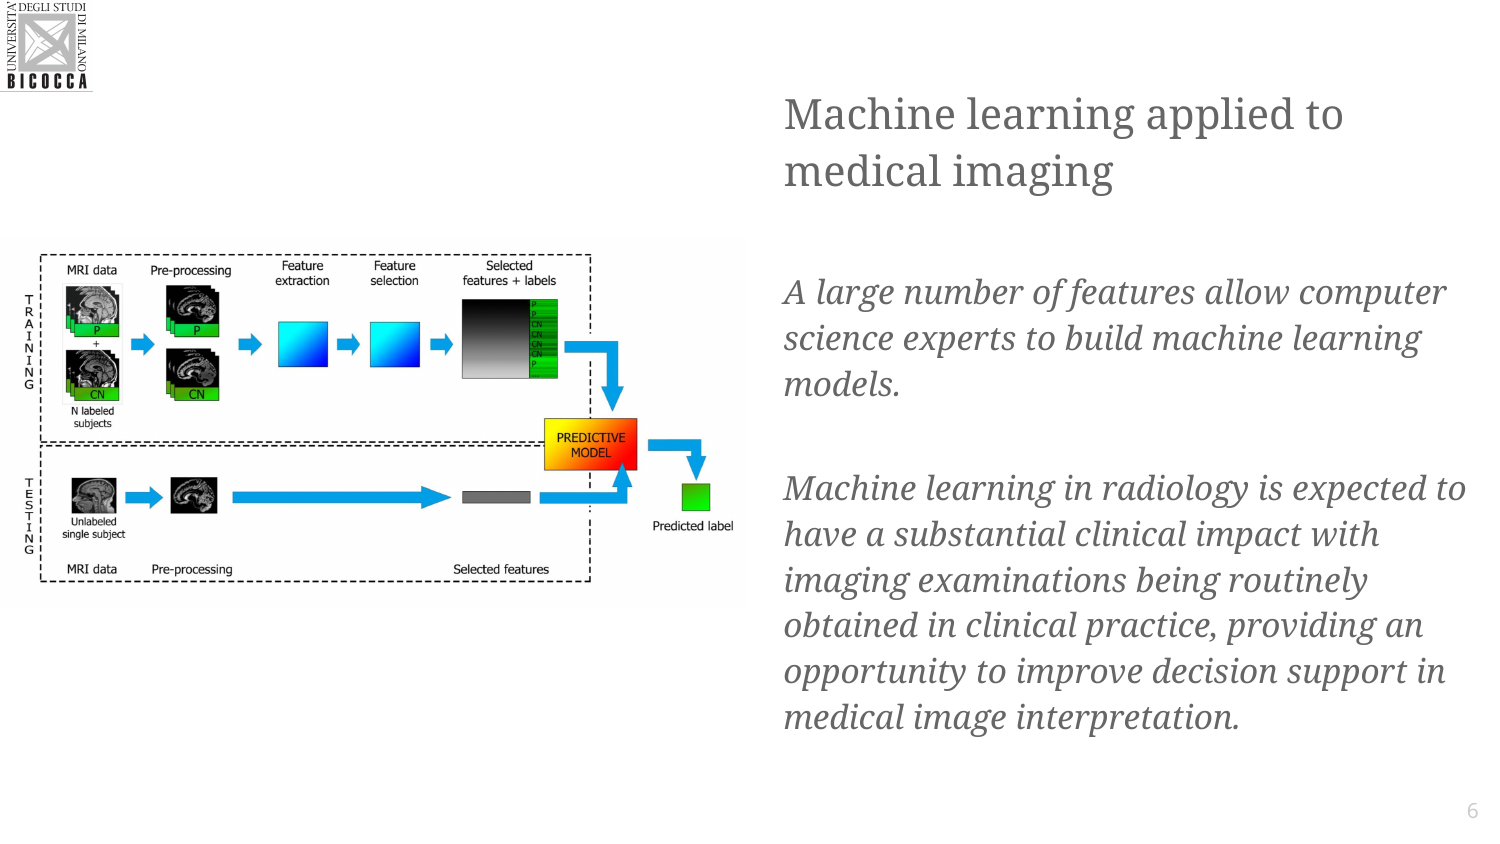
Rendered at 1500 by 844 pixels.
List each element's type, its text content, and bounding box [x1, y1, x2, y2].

text_box Machine learning applied to medical imaging A large number of features allow computer science experts to build machine learning models. Machine learning in radiology is expected to have a substantial clinical impact with imaging examinations being routinely obtained in clinical practice, providing an opportunity to improve decision support in medical image interpretation. [747, 64, 1500, 844]
picture [0, 0, 93, 92]
picture [0, 235, 748, 608]
